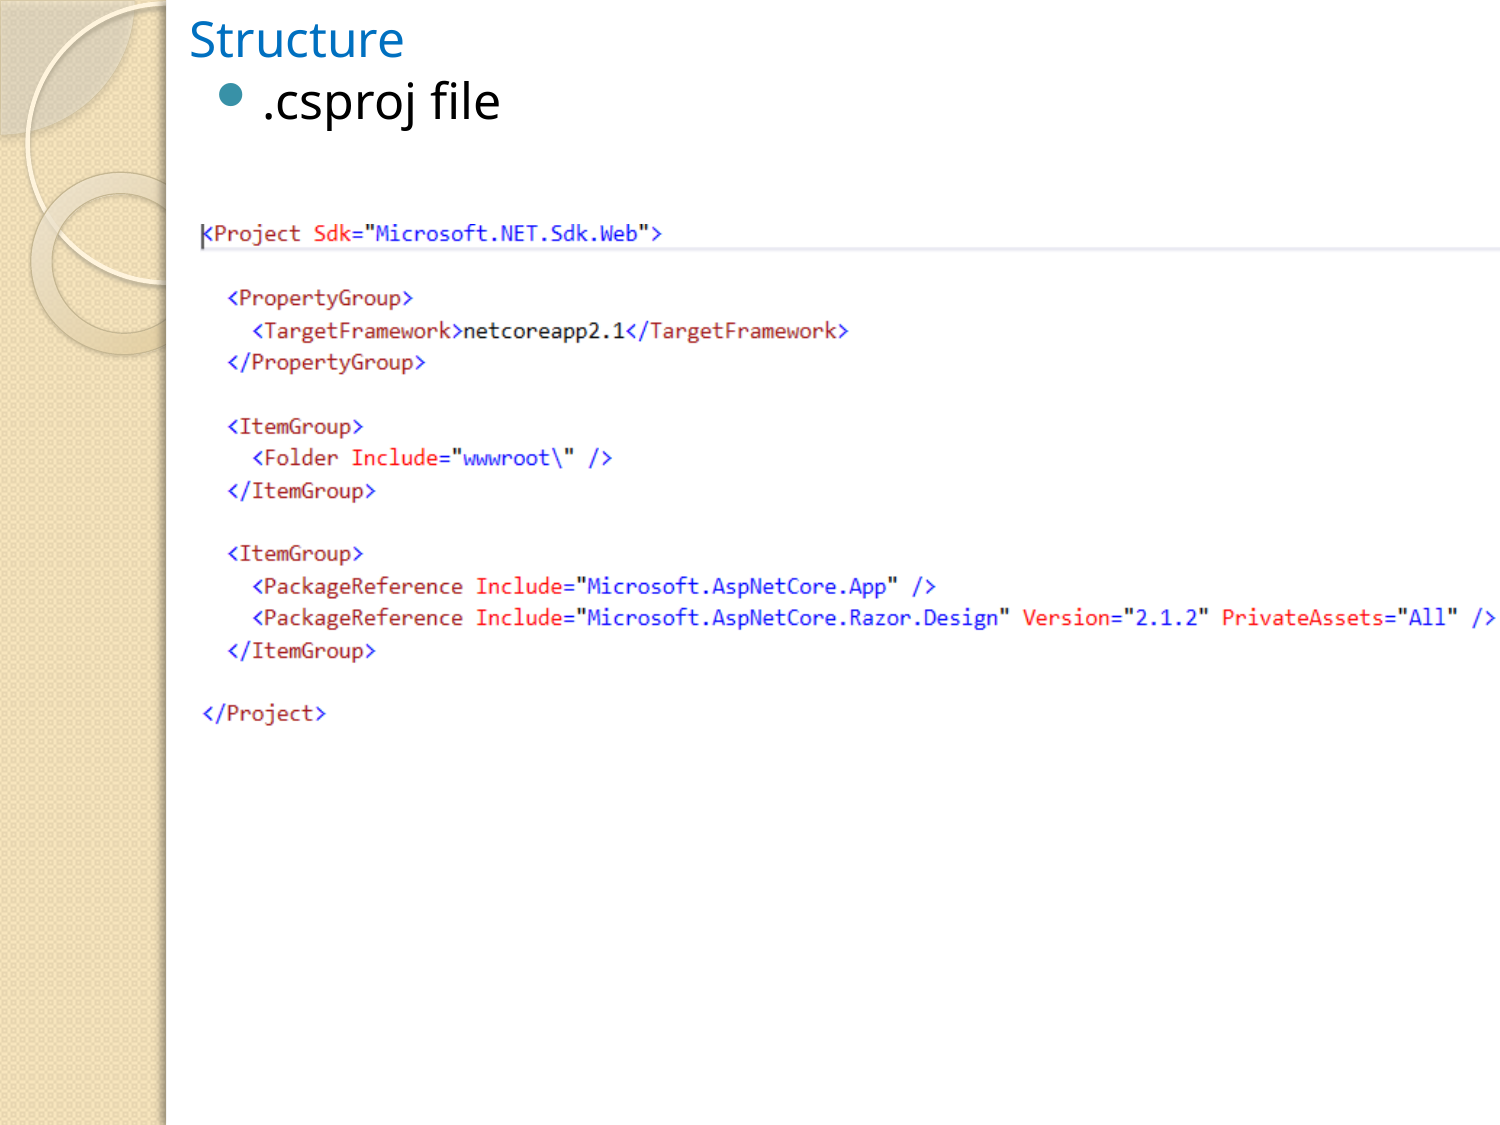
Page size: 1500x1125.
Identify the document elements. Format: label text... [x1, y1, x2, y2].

picture [199, 224, 1500, 743]
title Structure [174, 0, 1405, 75]
list .csproj file [187, 62, 1418, 850]
